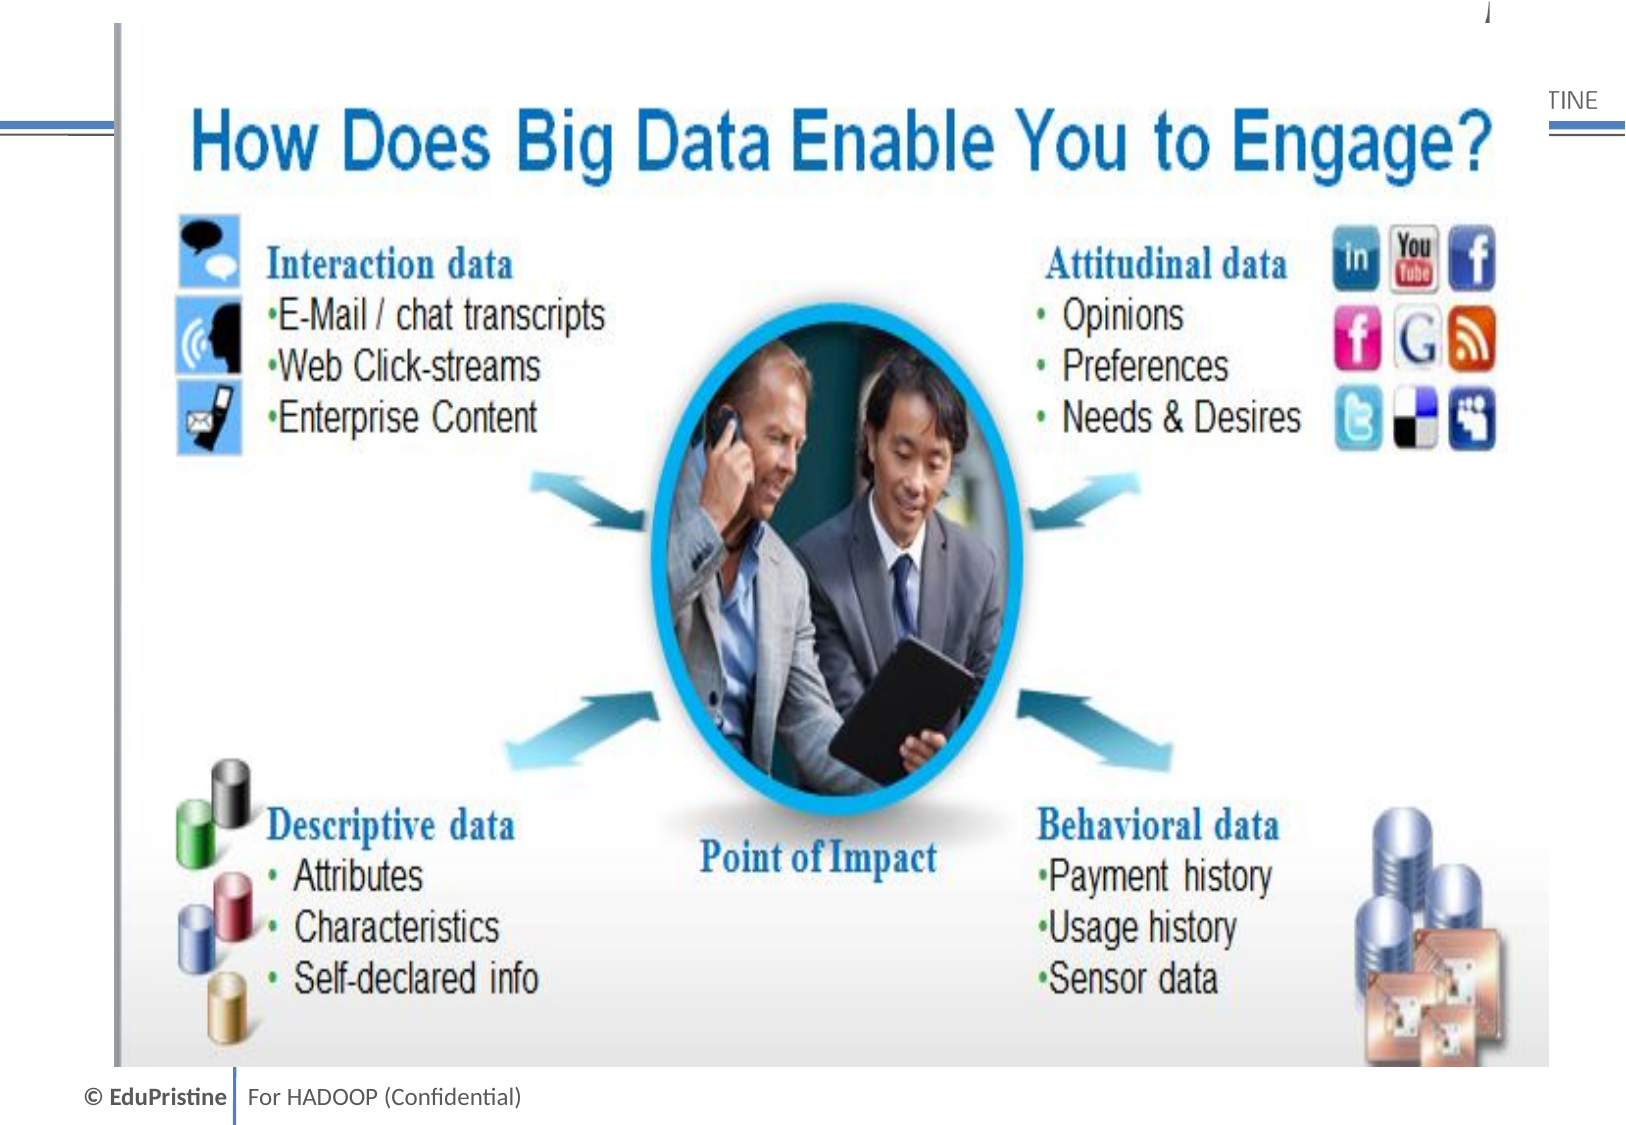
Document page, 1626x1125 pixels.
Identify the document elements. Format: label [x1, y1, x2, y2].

picture [113, 1, 1597, 1067]
